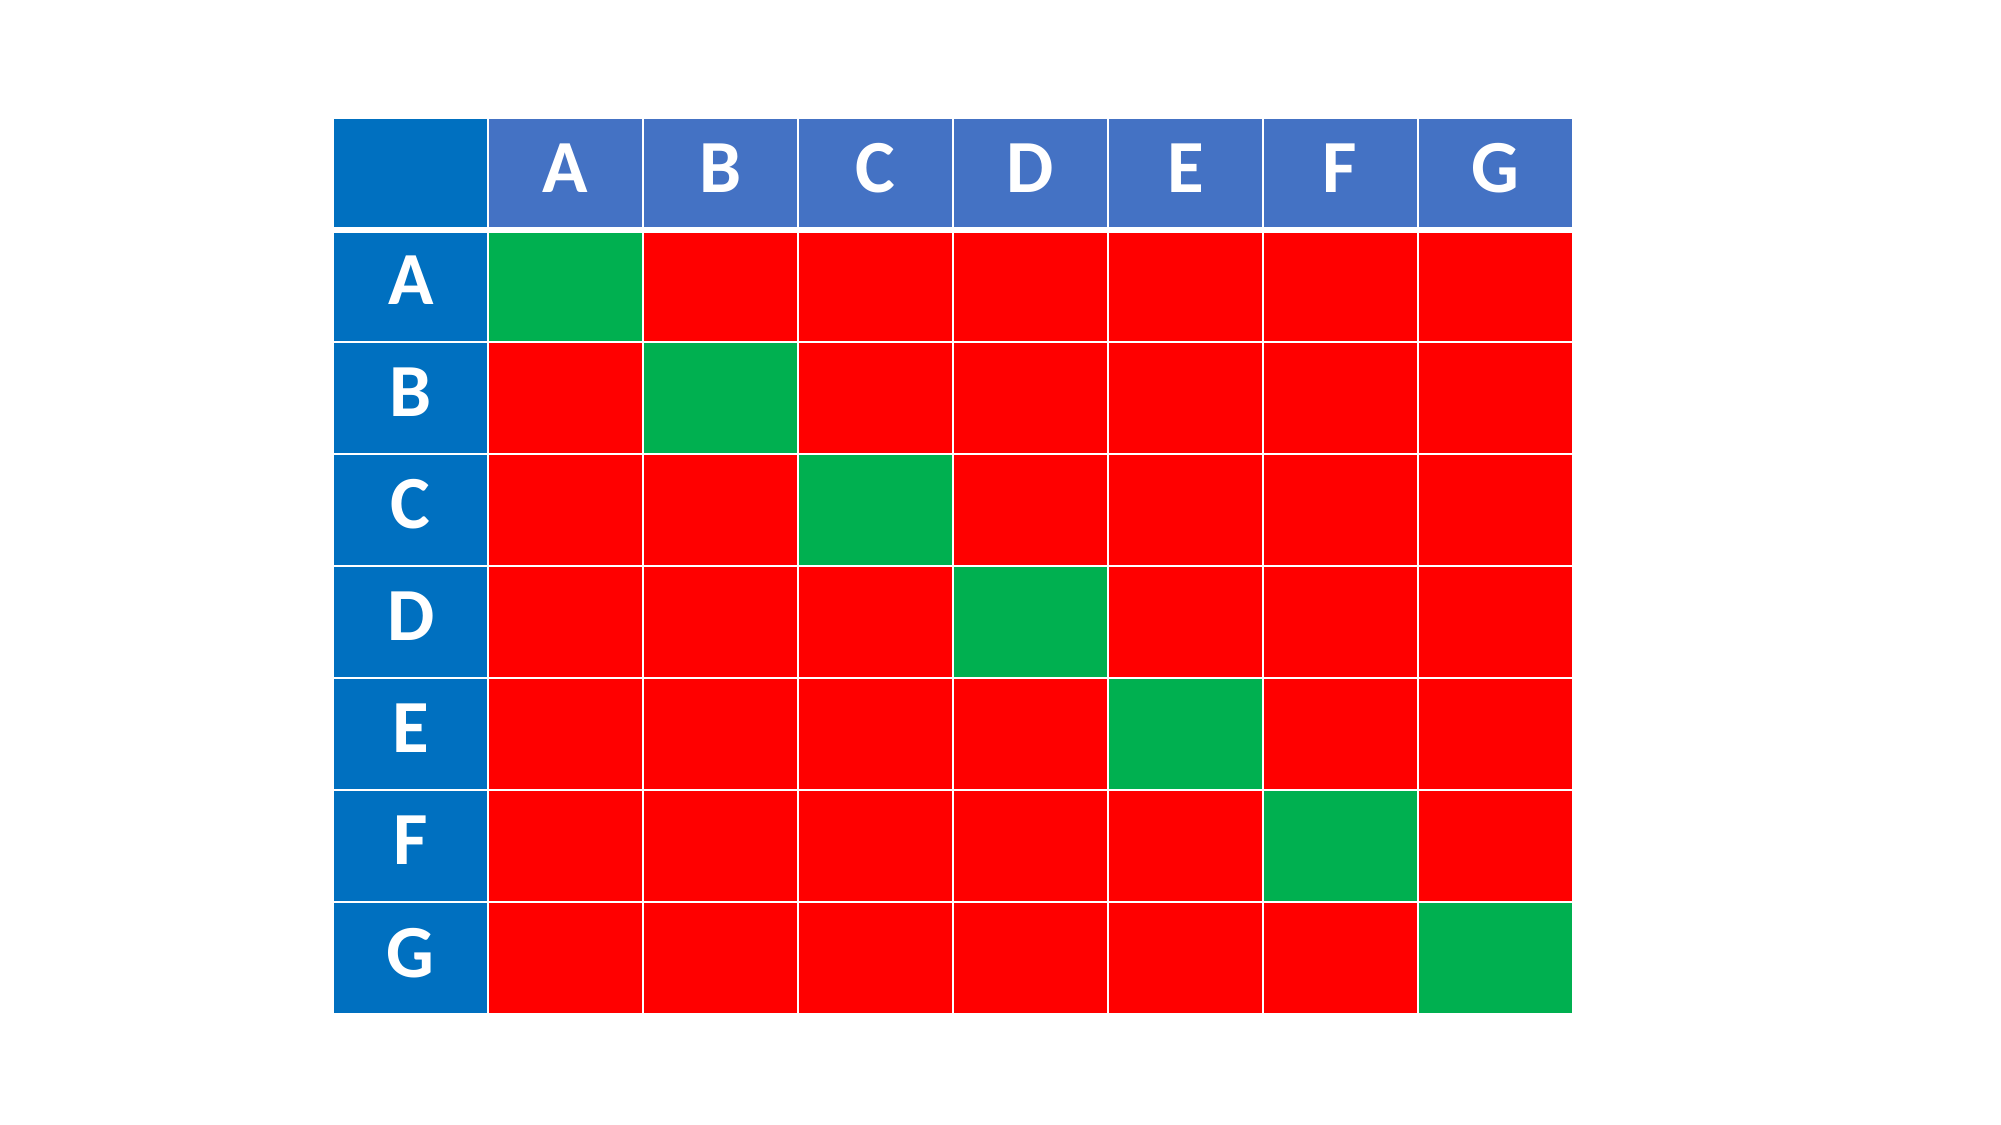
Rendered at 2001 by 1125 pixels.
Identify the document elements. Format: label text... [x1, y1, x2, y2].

table_cell [1264, 343, 1417, 453]
table_header A [489, 119, 642, 227]
table_cell [1419, 679, 1572, 789]
table_cell [1109, 791, 1262, 901]
table_cell [954, 233, 1107, 341]
table_cell A [334, 233, 487, 341]
table_cell [644, 903, 797, 1013]
table_cell [1109, 343, 1262, 453]
table_cell [1109, 567, 1262, 677]
table_cell [954, 455, 1107, 565]
table_cell [1419, 455, 1572, 565]
table_cell C [334, 455, 487, 565]
table_header C [799, 119, 952, 227]
table_cell [1109, 455, 1262, 565]
table_cell [489, 567, 642, 677]
table_cell [1264, 903, 1417, 1013]
table_header D [954, 119, 1107, 227]
table_header F [1264, 119, 1417, 227]
table_cell D [334, 567, 487, 677]
table_cell [799, 233, 952, 341]
table_cell [644, 679, 797, 789]
table_cell [644, 343, 797, 453]
table_cell [799, 567, 952, 677]
table_cell [799, 455, 952, 565]
table_cell B [334, 343, 487, 453]
table_cell [1109, 233, 1262, 341]
table_cell [799, 791, 952, 901]
table_cell [1264, 679, 1417, 789]
table_cell [489, 903, 642, 1013]
table_cell [489, 791, 642, 901]
table_cell [644, 791, 797, 901]
table_cell [1109, 903, 1262, 1013]
table_cell [644, 233, 797, 341]
table_cell [954, 567, 1107, 677]
table_cell [489, 343, 642, 453]
table_cell [489, 233, 642, 341]
table_cell [1419, 903, 1572, 1013]
table_cell [799, 903, 952, 1013]
table_header B [644, 119, 797, 227]
table_cell [489, 455, 642, 565]
table_cell [644, 455, 797, 565]
table_cell [799, 679, 952, 789]
table_cell [1419, 343, 1572, 453]
table_cell [1264, 455, 1417, 565]
table_cell [1264, 791, 1417, 901]
table_cell [1419, 567, 1572, 677]
table_cell [954, 791, 1107, 901]
table_header [334, 119, 487, 227]
table_cell [644, 567, 797, 677]
table_cell [489, 679, 642, 789]
table_cell [954, 343, 1107, 453]
table_header E [1109, 119, 1262, 227]
table_cell [1264, 567, 1417, 677]
table_cell [1264, 233, 1417, 341]
table_cell [1109, 679, 1262, 789]
table_header G [1419, 119, 1572, 227]
table_cell [799, 343, 952, 453]
table_cell [1419, 791, 1572, 901]
table_cell G [334, 903, 487, 1013]
table_cell F [334, 791, 487, 901]
table_cell [1419, 233, 1572, 341]
table_cell E [334, 679, 487, 789]
table_cell [954, 679, 1107, 789]
table_cell [954, 903, 1107, 1013]
